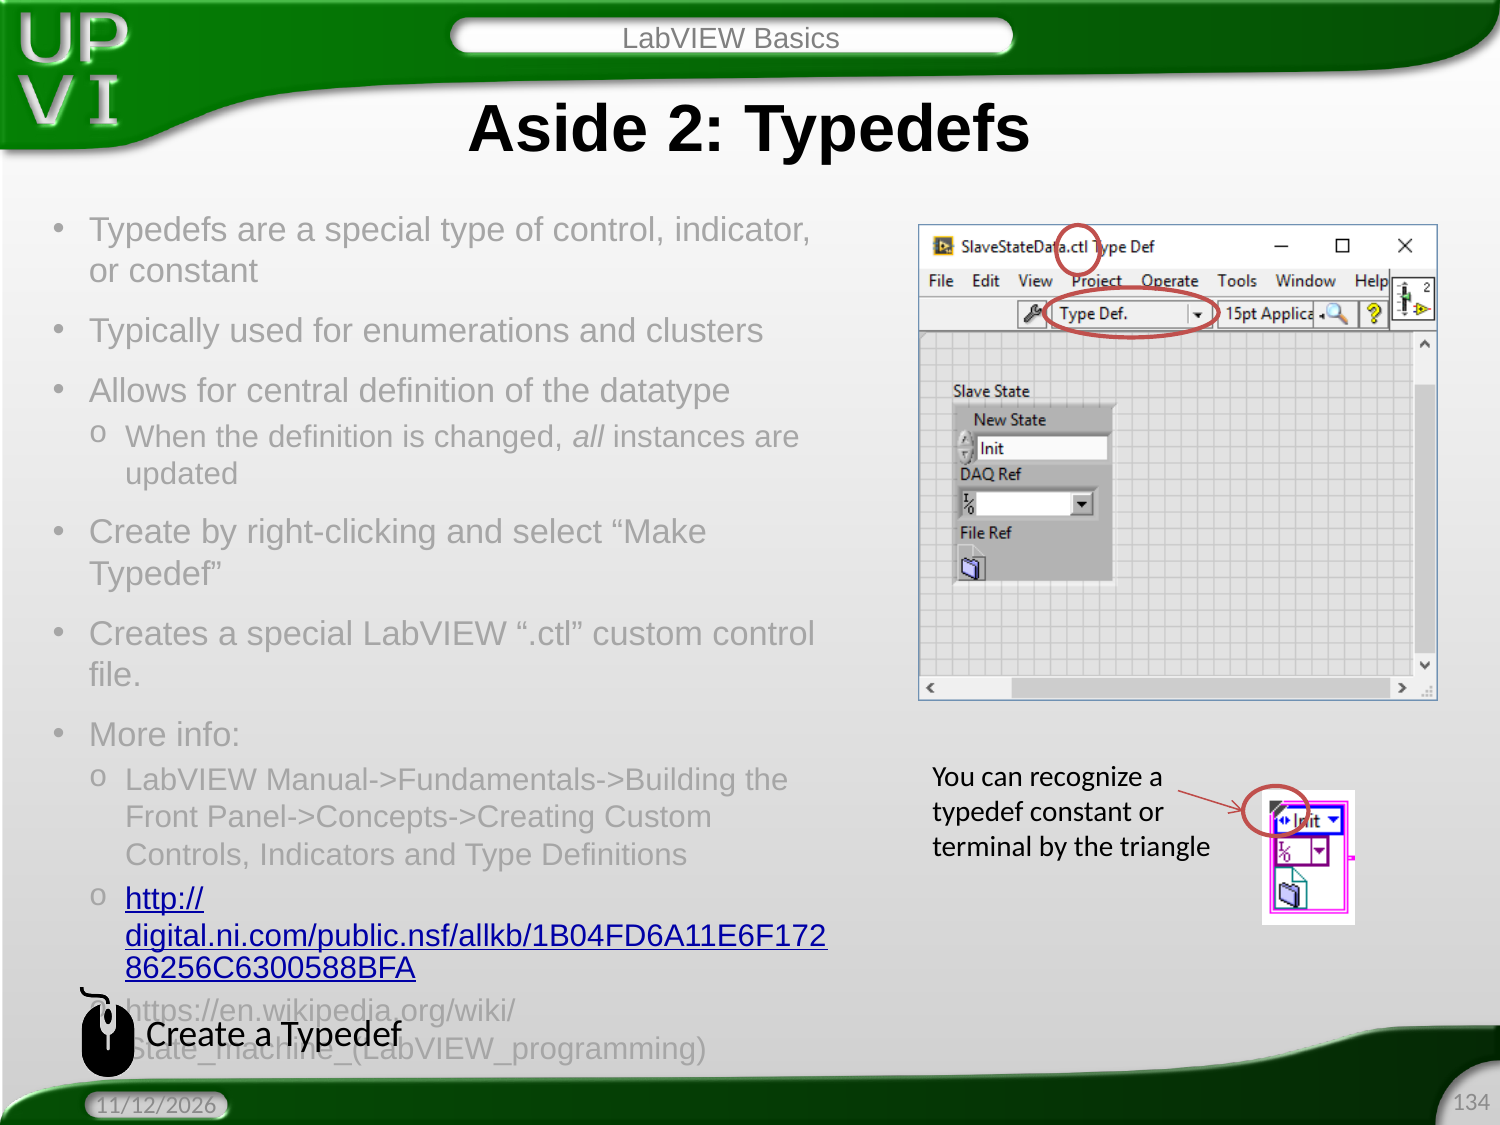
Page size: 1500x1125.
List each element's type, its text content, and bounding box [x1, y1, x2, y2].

text_box [1250, 783, 1297, 834]
slide_number 134 [1155, 1069, 1500, 1125]
picture [0, 0, 1500, 1125]
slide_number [75, 1073, 238, 1125]
text_box You can recognize a typedef constant or terminal by the triangle [917, 750, 1250, 870]
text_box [1177, 790, 1244, 812]
title Aside 2: Typedefs [75, 75, 1425, 175]
text_box Create a Typedef [155, 1001, 418, 1062]
list Typedefs are a special type of control, indicator, or constant Typically used for enumerations and clusters Allows for central definition of the datatype When the definition is changed, all instances are updated Create by right-clicking and select “Make Typedef” Creates a special LabVIEW “.ctl” custom control file. More info: LabVIEW Manual->Fundamentals->Building the Front Panel->Concepts->Creating Custom Controls, Indicators and Type Definitions http://digital.ni.com/public.nsf/allkb/1B04FD6A11E6F17286256C6300588BFA https://en.wikipedia.org/wiki/State_machine_(LabVIEW_programming) [37, 200, 850, 1050]
footer LabVIEW Basics [450, 6, 1013, 67]
